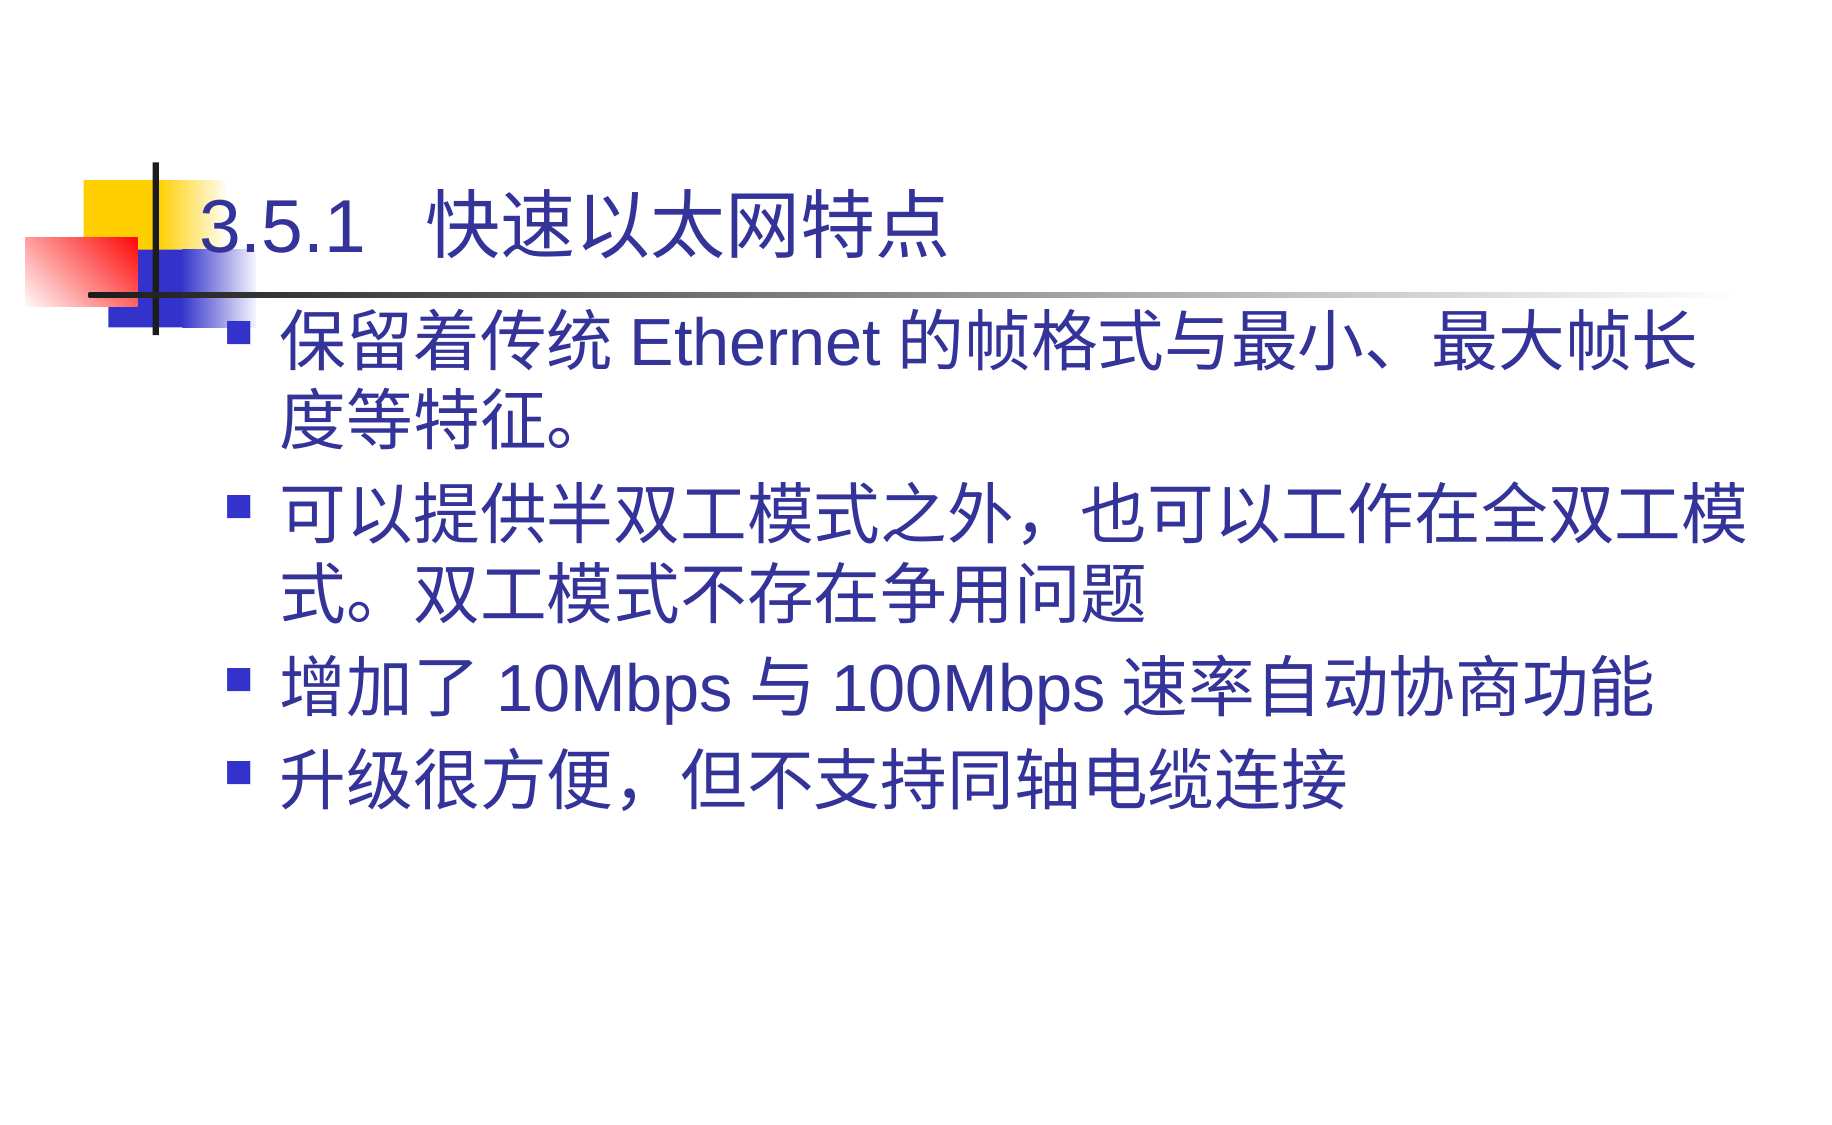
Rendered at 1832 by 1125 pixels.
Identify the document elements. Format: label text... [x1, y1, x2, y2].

title 3.5.1 快速以太网特点 [184, 111, 1810, 275]
list 保留着传统Ethernet的帧格式与最小、最大帧长度等特征。 可以提供半双工模式之外，也可以工作在全双工模式。双工模式不存在争用问题 增加了10Mbps与100Mbps速率自动协商功能 升级很方便，但不支持同轴电缆连接 [208, 290, 1766, 966]
